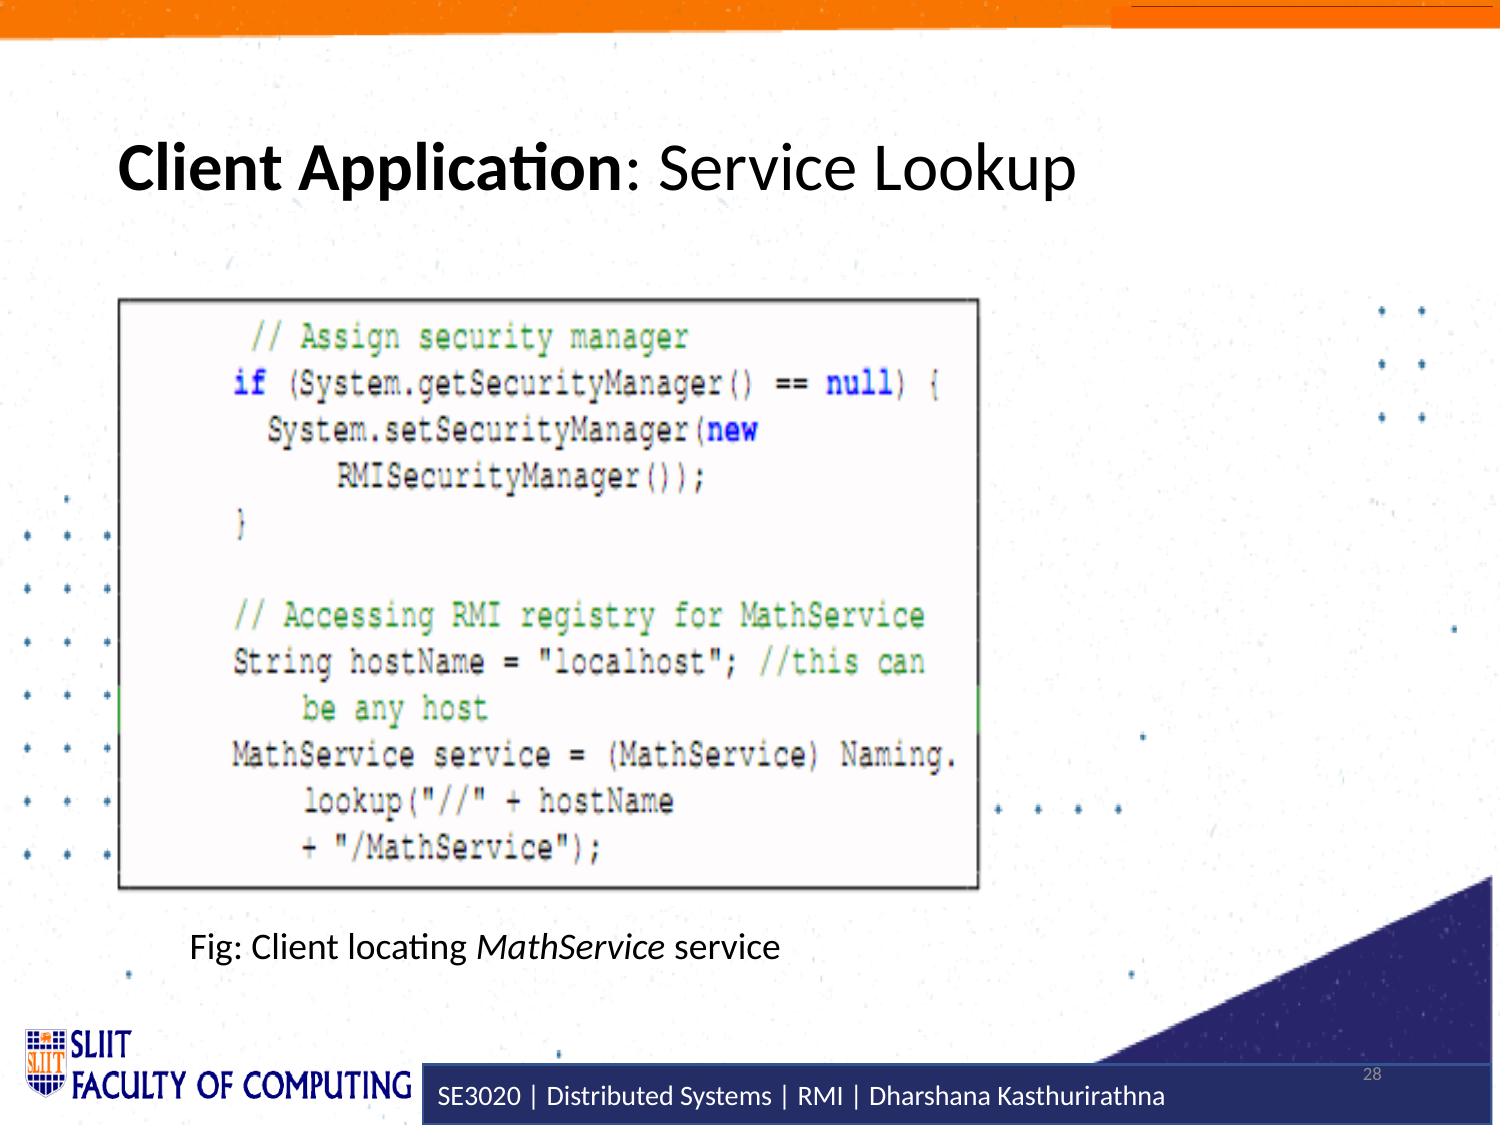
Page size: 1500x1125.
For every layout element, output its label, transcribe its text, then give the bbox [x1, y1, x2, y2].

slide_number 28 [1059, 1042, 1397, 1103]
title Client Application: Service Lookup [103, 59, 1397, 278]
text_box Fig: Client locating MathService service [174, 914, 925, 975]
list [112, 287, 988, 906]
picture [0, 0, 1500, 1125]
